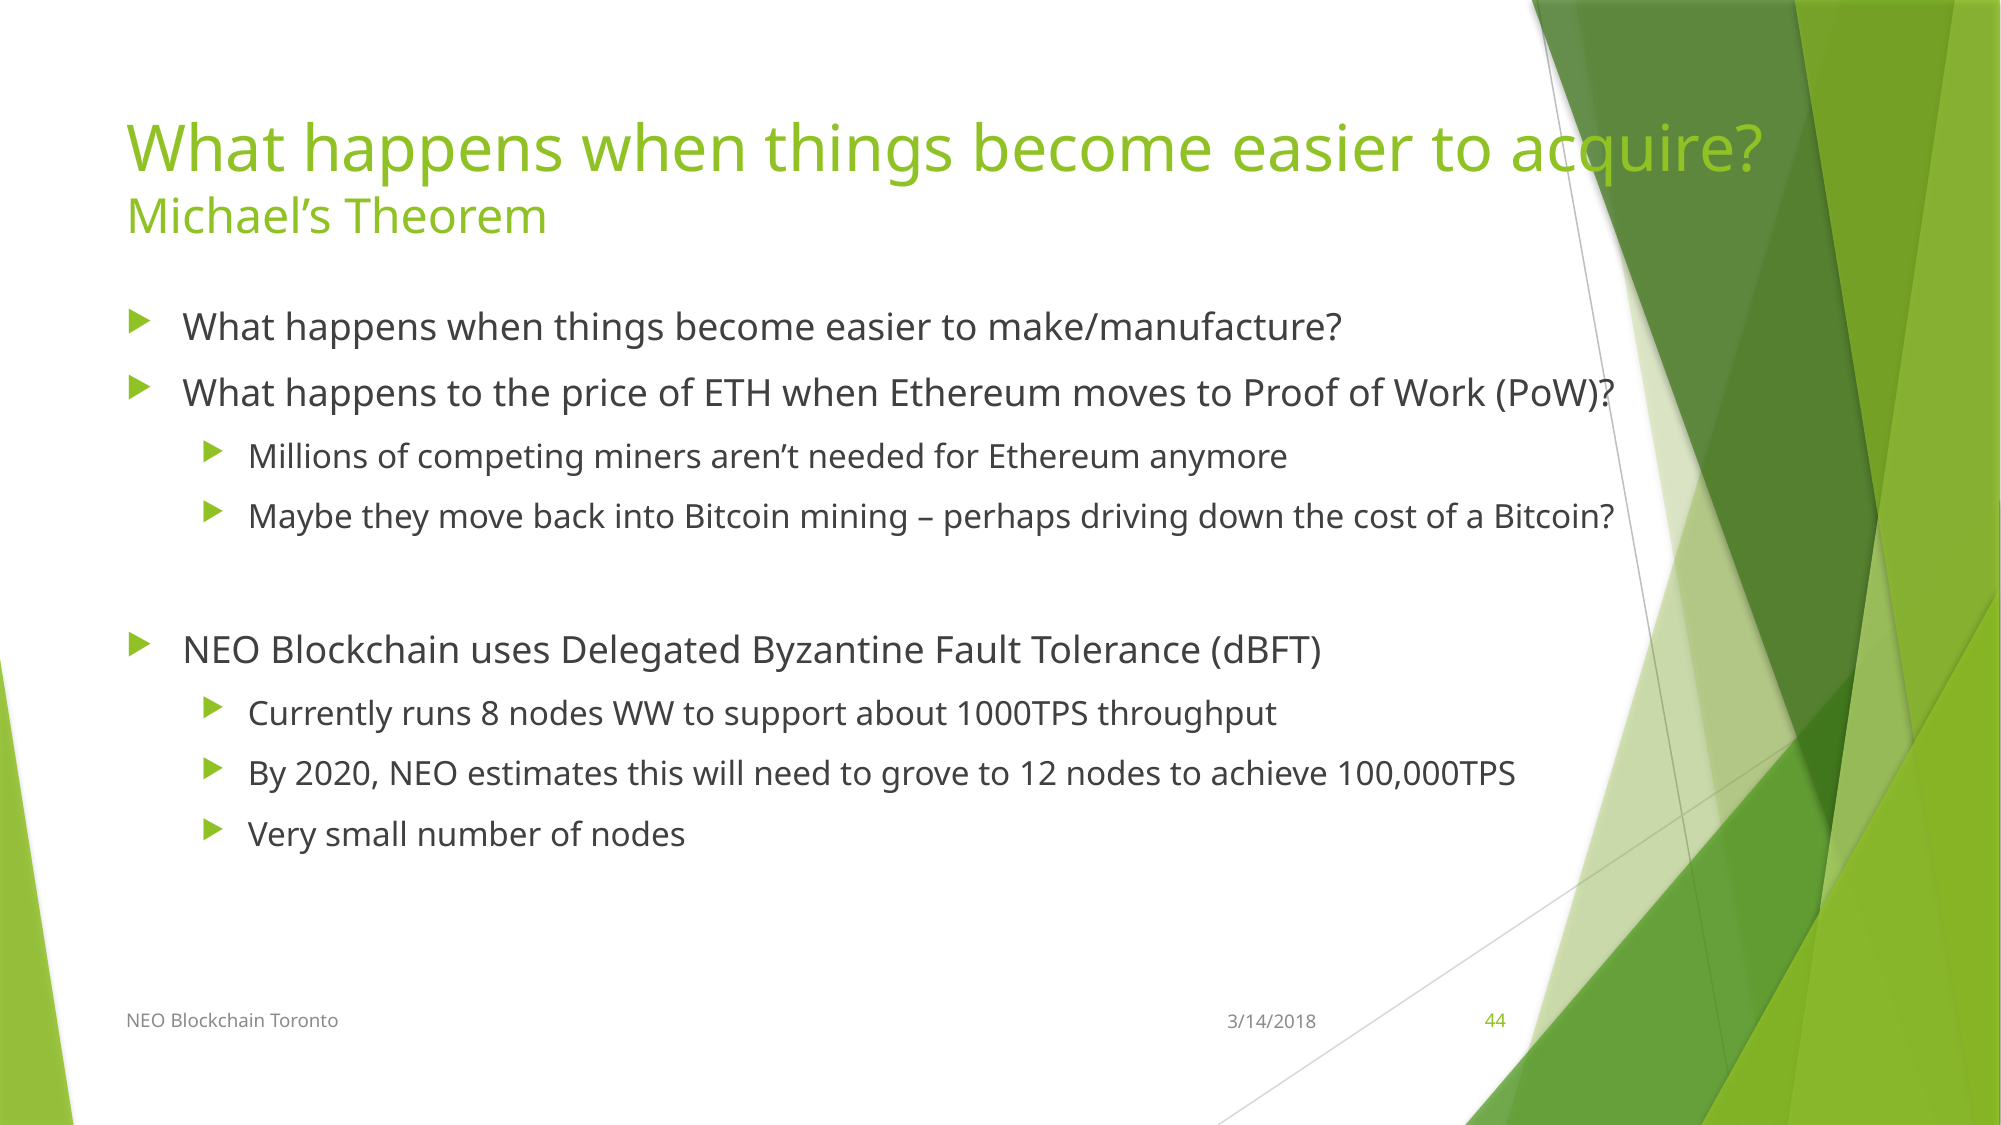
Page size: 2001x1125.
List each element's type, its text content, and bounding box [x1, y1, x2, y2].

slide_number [1181, 991, 1332, 1051]
slide_number 44 [1409, 991, 1522, 1051]
list What happens when things become easier to make/manufacture? What happens to the price of ETH when Ethereum moves to Proof of Work (PoW)? Millions of competing miners aren’t needed for Ethereum anymore Maybe they move back into Bitcoin mining – perhaps driving down the cost of a Bitcoin? NEO Blockchain uses Delegated Byzantine Fault Tolerance (dBFT) Currently runs 8 nodes WW to support about 1000TPS throughput By 2020, NEO estimates this will need to grove to 12 nodes to achieve 100,000TPS Very small number of nodes [111, 295, 1802, 1073]
footer NEO Blockchain Toronto [111, 991, 1145, 1051]
title What happens when things become easier to acquire? Michael’s Theorem [111, 99, 1802, 268]
